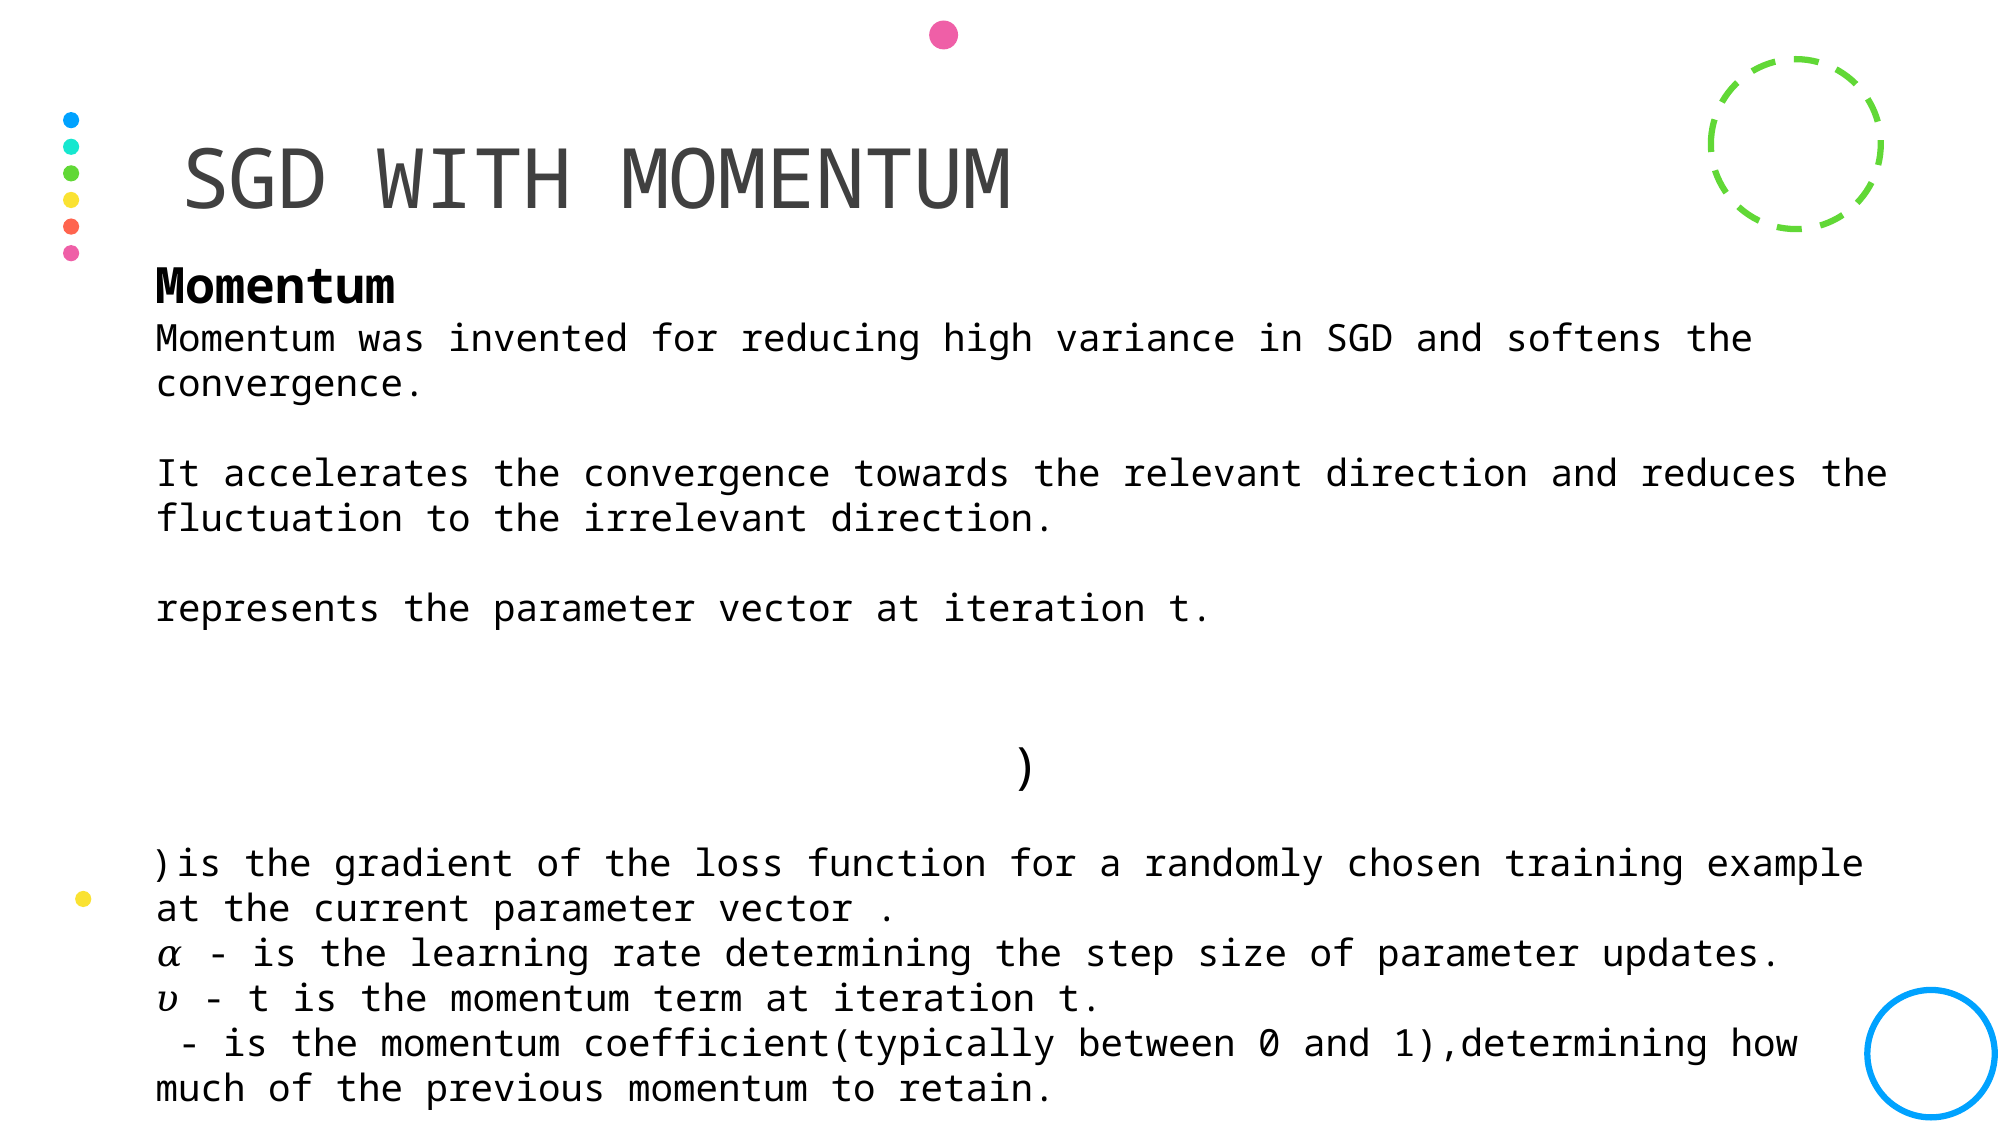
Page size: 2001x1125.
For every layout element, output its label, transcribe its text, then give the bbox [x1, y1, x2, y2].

title SGD with MOMENTUM [180, 69, 1830, 294]
